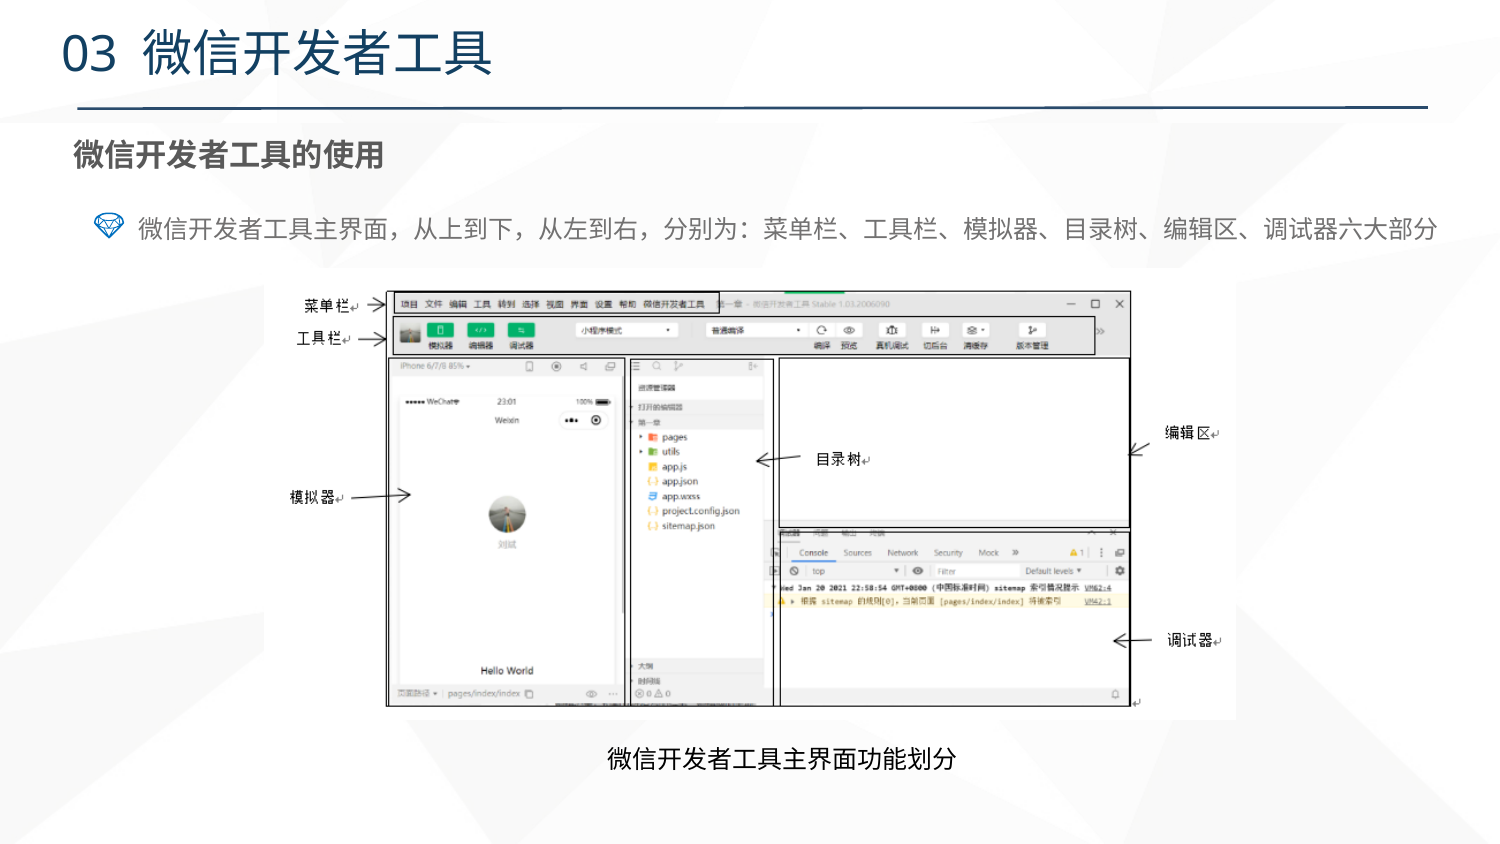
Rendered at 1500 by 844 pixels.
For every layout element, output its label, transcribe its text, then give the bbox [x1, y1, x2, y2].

text_box 微信开发者工具主界面功能划分 [592, 736, 992, 782]
picture [0, 0, 1500, 123]
title 03 微信开发者工具 [49, 22, 1344, 92]
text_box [93, 200, 1461, 252]
picture [263, 268, 1236, 720]
text_box 微信开发者工具的使用 [61, 129, 485, 179]
